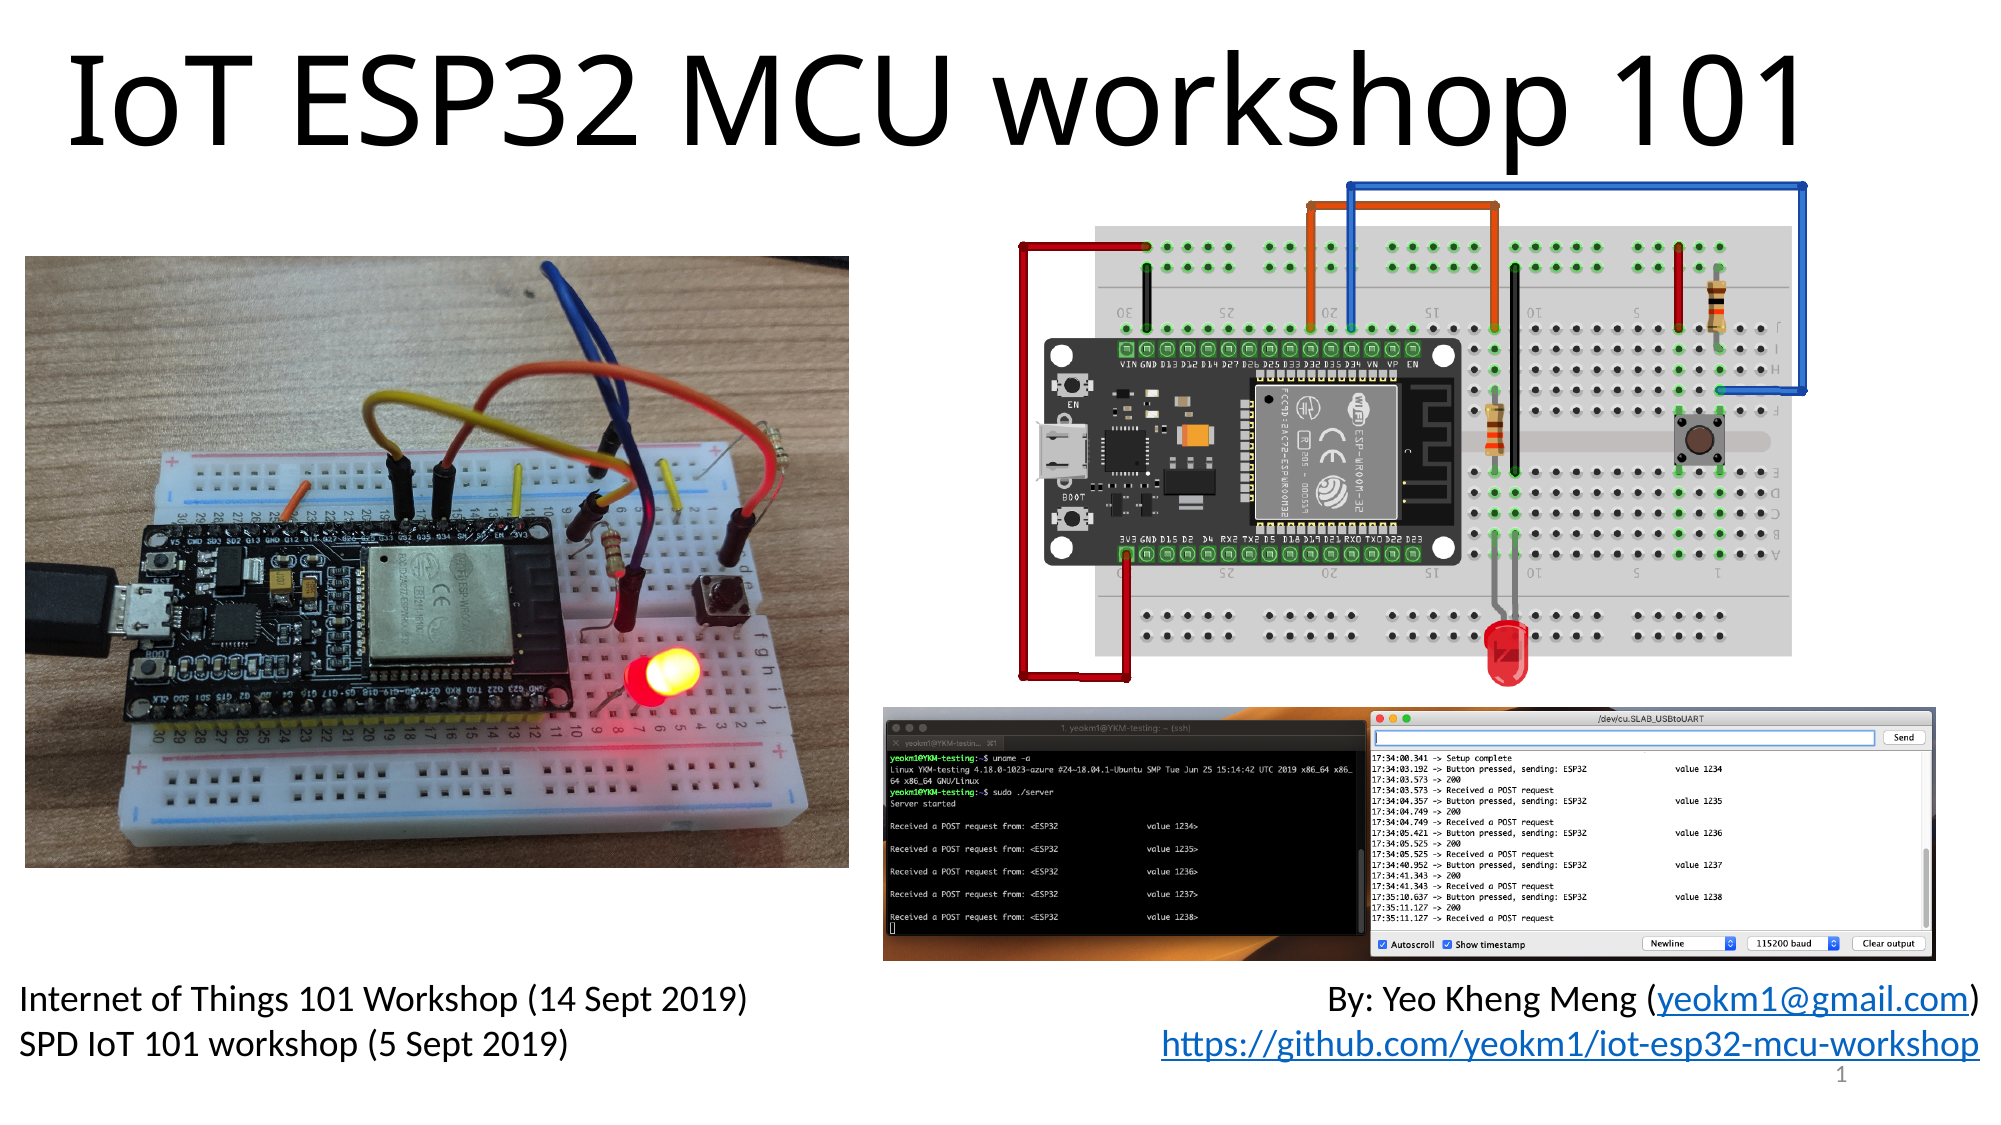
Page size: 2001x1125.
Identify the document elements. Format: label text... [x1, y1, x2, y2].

picture [1010, 178, 1815, 693]
picture [25, 256, 849, 868]
picture [883, 707, 1936, 961]
title IoT ESP32 MCU workshop 101 [25, 0, 1863, 181]
slide_number 1 [1412, 1072, 1863, 1103]
text_box Internet of Things 101 Workshop (14 Sept 2019) SPD IoT 101 workshop (5 Sept 2019) [4, 966, 764, 1072]
text_box By: Yeo Kheng Meng (yeokm1@gmail.com) https://github.com/yeokm1/iot-esp32-mcu-workshop [1146, 966, 1996, 1072]
